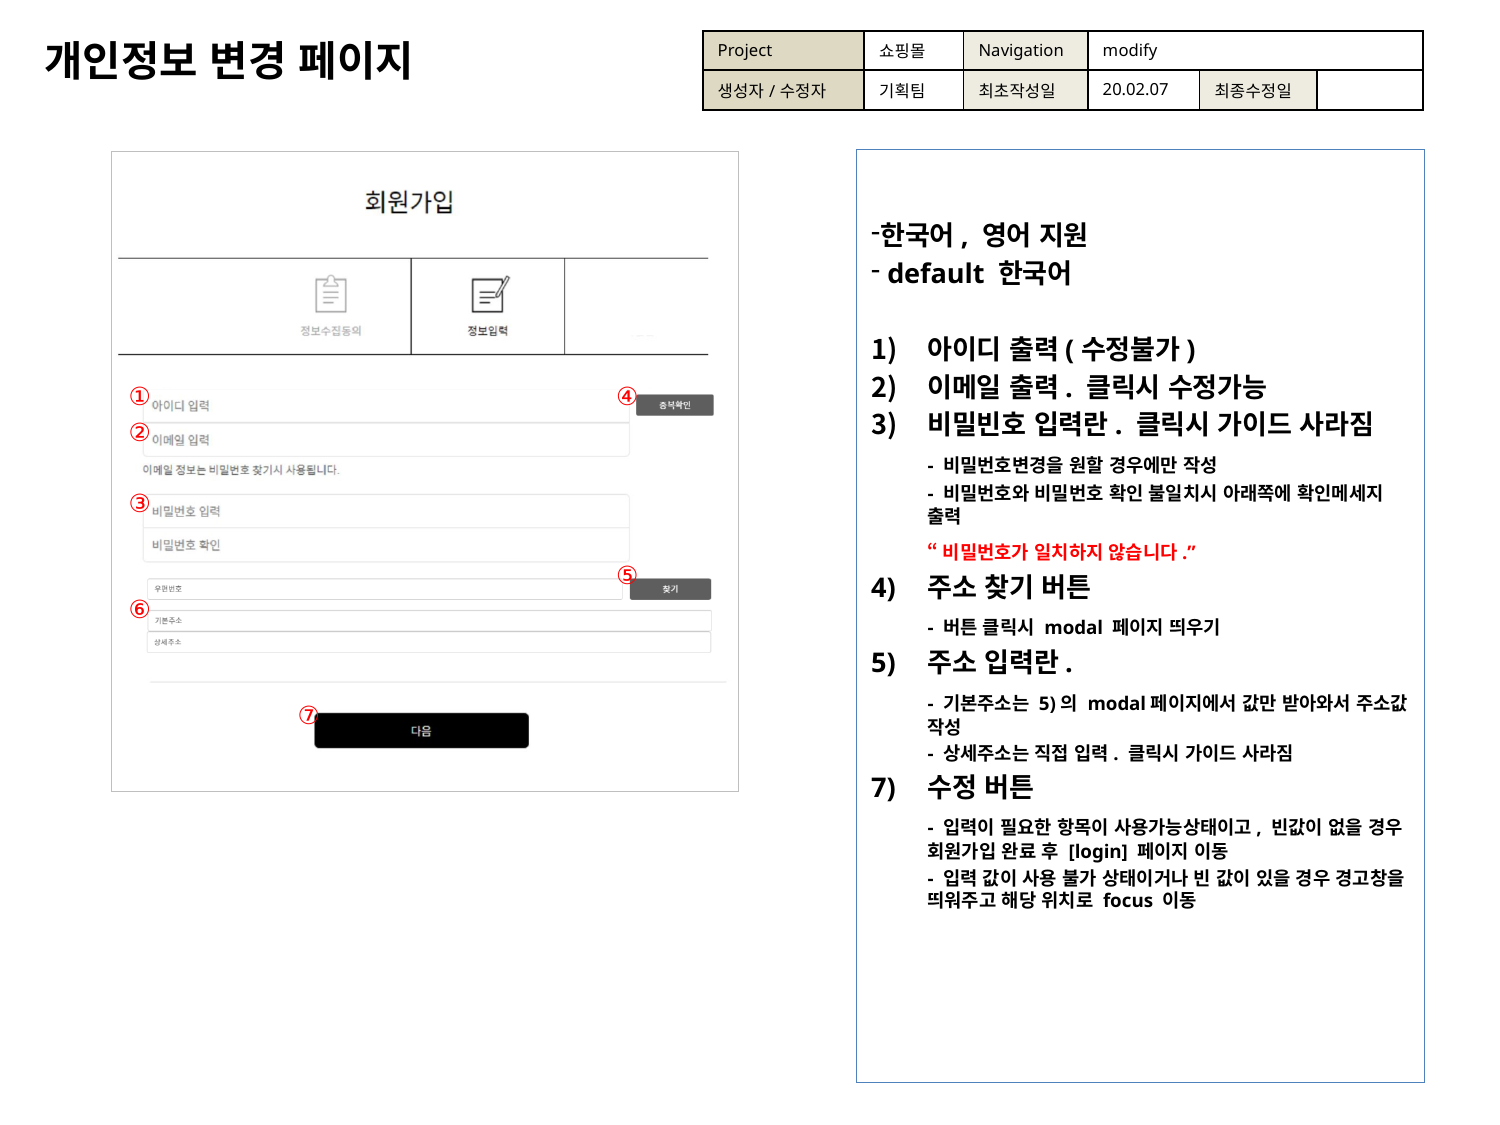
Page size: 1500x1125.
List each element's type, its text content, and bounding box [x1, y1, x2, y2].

table_cell [1318, 71, 1422, 109]
table_header modify [1089, 32, 1422, 69]
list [111, 151, 739, 792]
table_cell 생성자/수정자 [704, 71, 863, 109]
table_header 쇼핑몰 [865, 32, 963, 69]
list 한국어, 영어 지원 default 한국어 아이디 출력(수정불가) 이메일 출력. 클릭시 수정가능 비밀빈호 입력란. 클릭시 가이드 사라짐 - 비밀번호변경을 원할 경우에만 작성 - 비밀번호와 비밀번호 확인 불일치시 아래쪽에 확인메세지 출력 “비밀번호가 일치하지 않습니다.” 4) 주소 찾기 버튼 - 버튼 클릭시 modal 페이지 띄우기 5) 주소 입력란. - 기본주소는 5)의 modal페이지에서 값만 받아와서 주소값 작성 - 상세주소는 직접 입력. 클릭시 가이드 사라짐 7) 수정 버튼 - 입력이 필요한 항목이 사용가능상태이고, 빈값이 없을 경우 회원가입 완료 후 [login] 페이지 이동 - 입력 값이 사용 불가 상태이거나 빈 값이 있을 경우 경고창을 띄워주고 해당 위치로 focus 이동 [856, 149, 1425, 1083]
table_header Navigation [964, 32, 1087, 69]
table_header Project [704, 32, 863, 69]
table_cell 20.02.07 [1089, 71, 1199, 109]
table_cell 최초작성일 [964, 71, 1087, 109]
table_cell 기획팀 [865, 71, 963, 109]
table_cell 최종수정일 [1200, 71, 1316, 109]
title 개인정보 변경 페이지 [29, 19, 573, 100]
